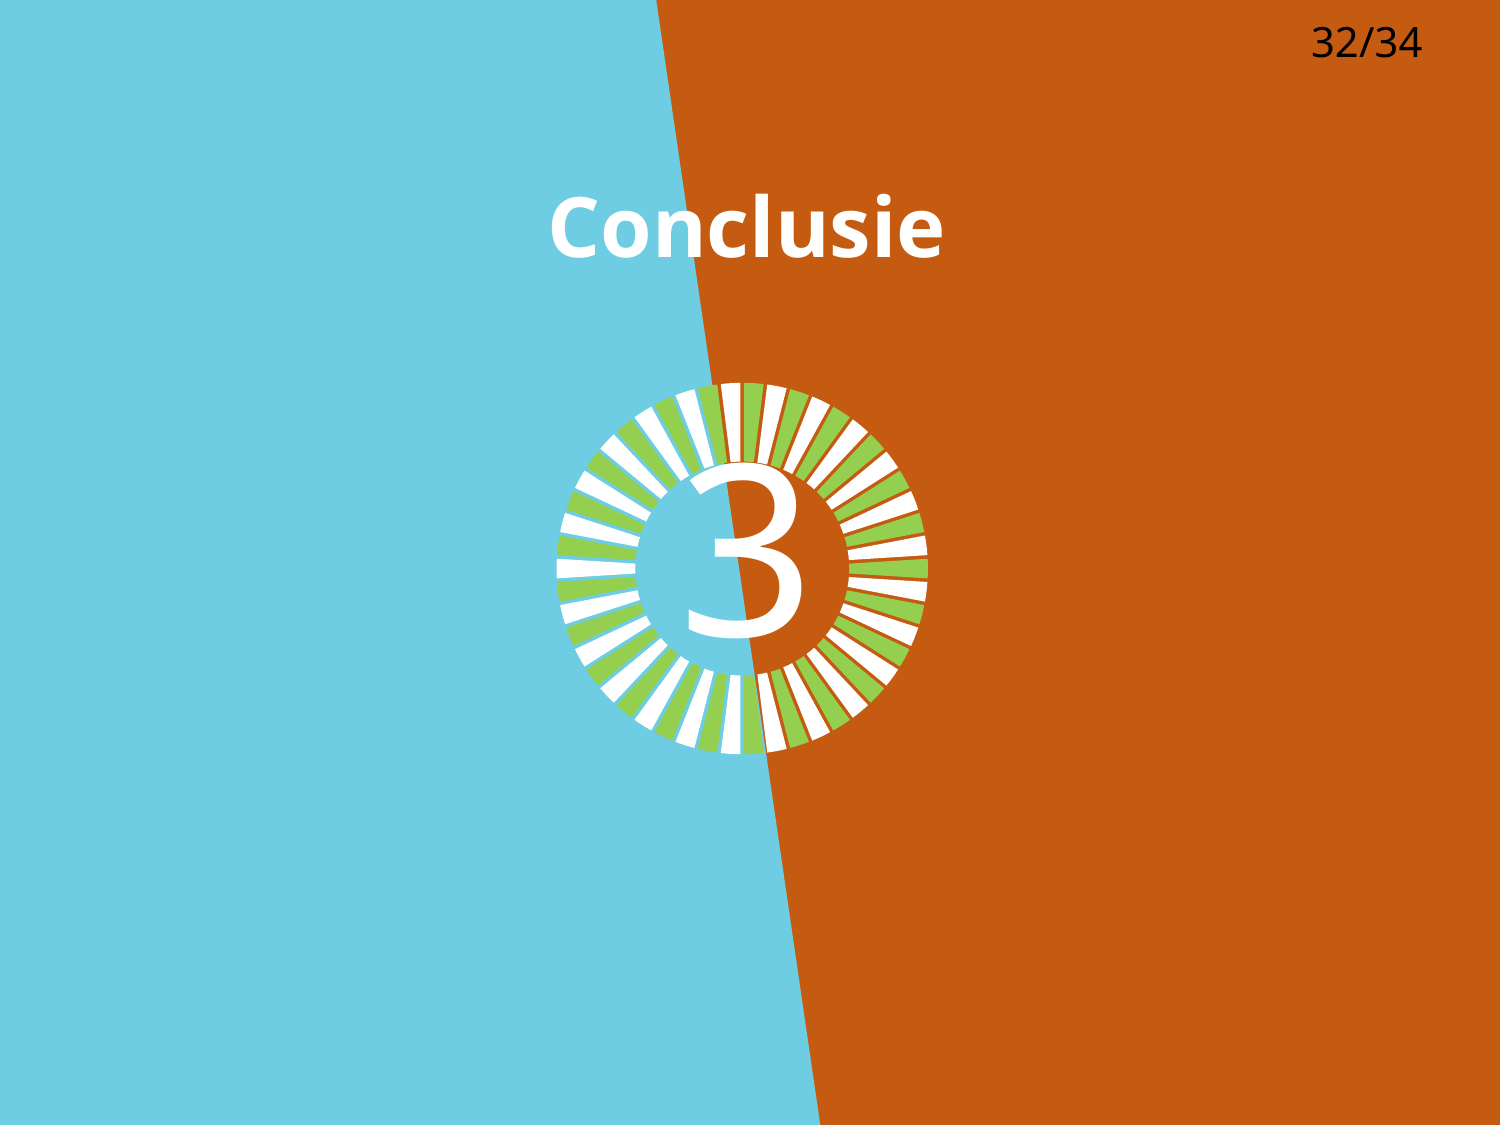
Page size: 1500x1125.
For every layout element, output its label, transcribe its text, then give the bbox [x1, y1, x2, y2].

text_box 3 [647, 389, 848, 693]
text_box 32/34 [1296, 8, 1500, 80]
text_box Conclusie [392, 166, 1103, 282]
